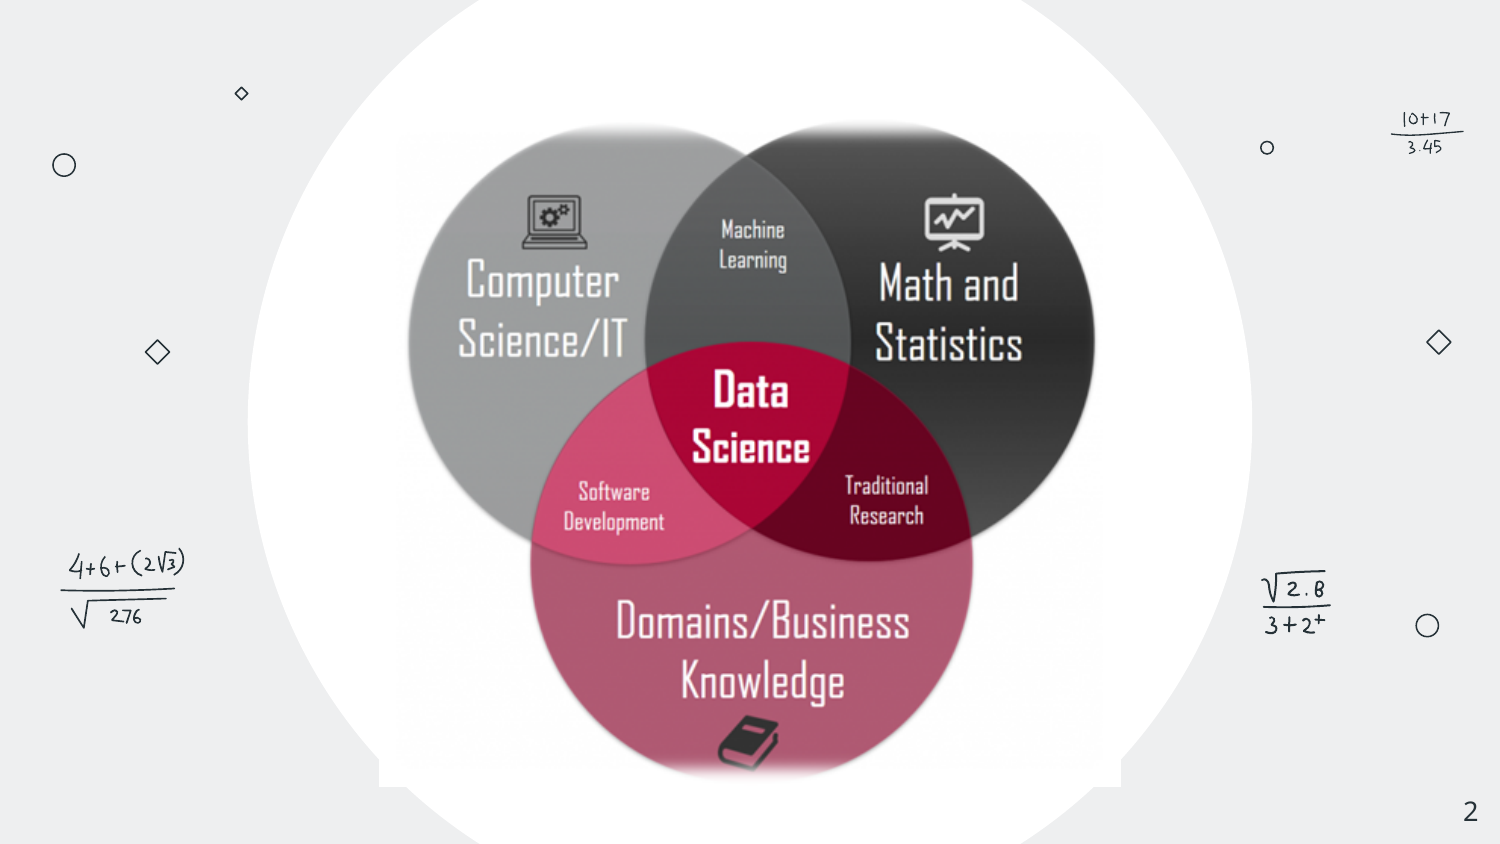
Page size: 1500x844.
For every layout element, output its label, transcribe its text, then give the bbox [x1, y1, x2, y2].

picture [379, 114, 1121, 787]
slide_number 2 [1403, 779, 1494, 844]
